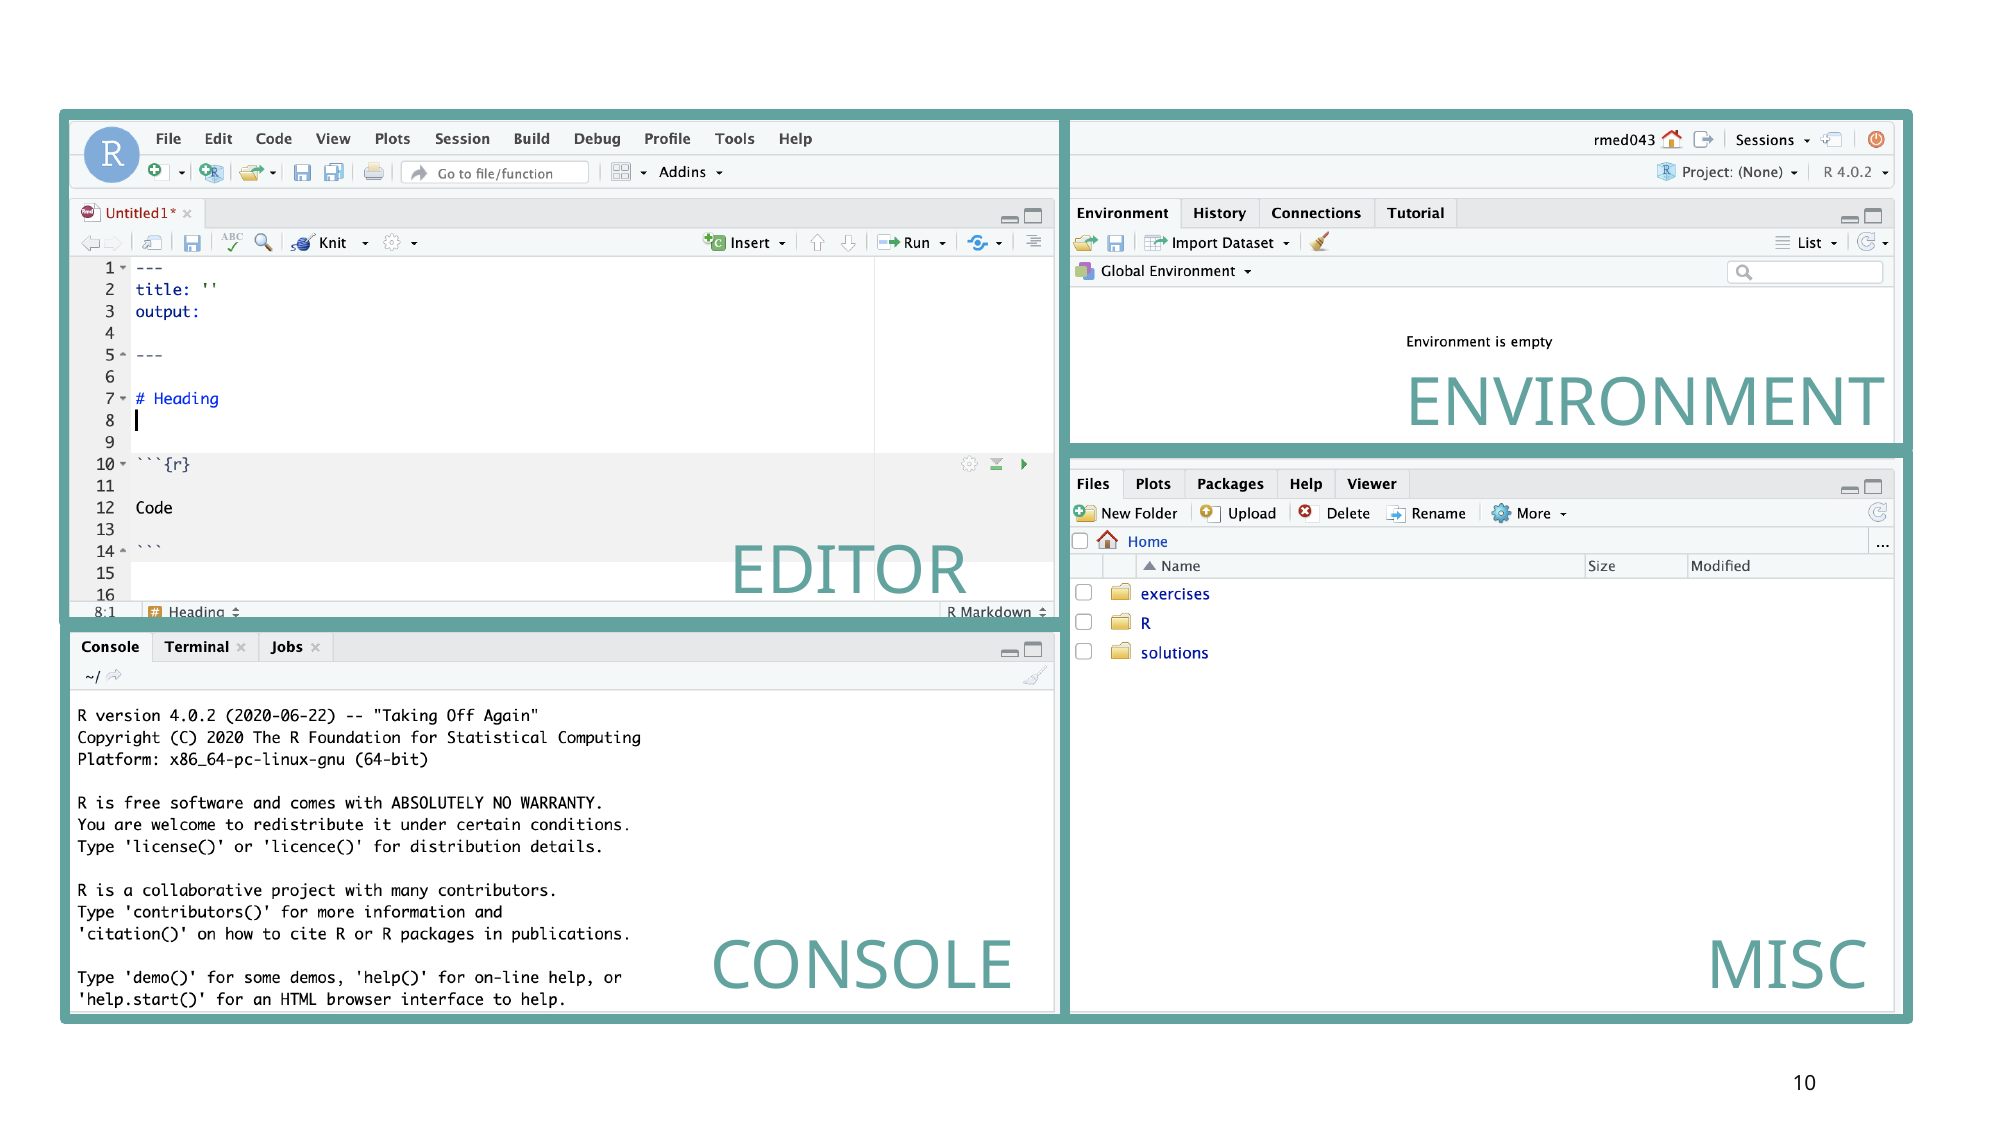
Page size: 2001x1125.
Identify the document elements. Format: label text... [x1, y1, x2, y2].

slide_number 10 [1777, 1061, 1938, 1107]
picture [63, 114, 1901, 1016]
